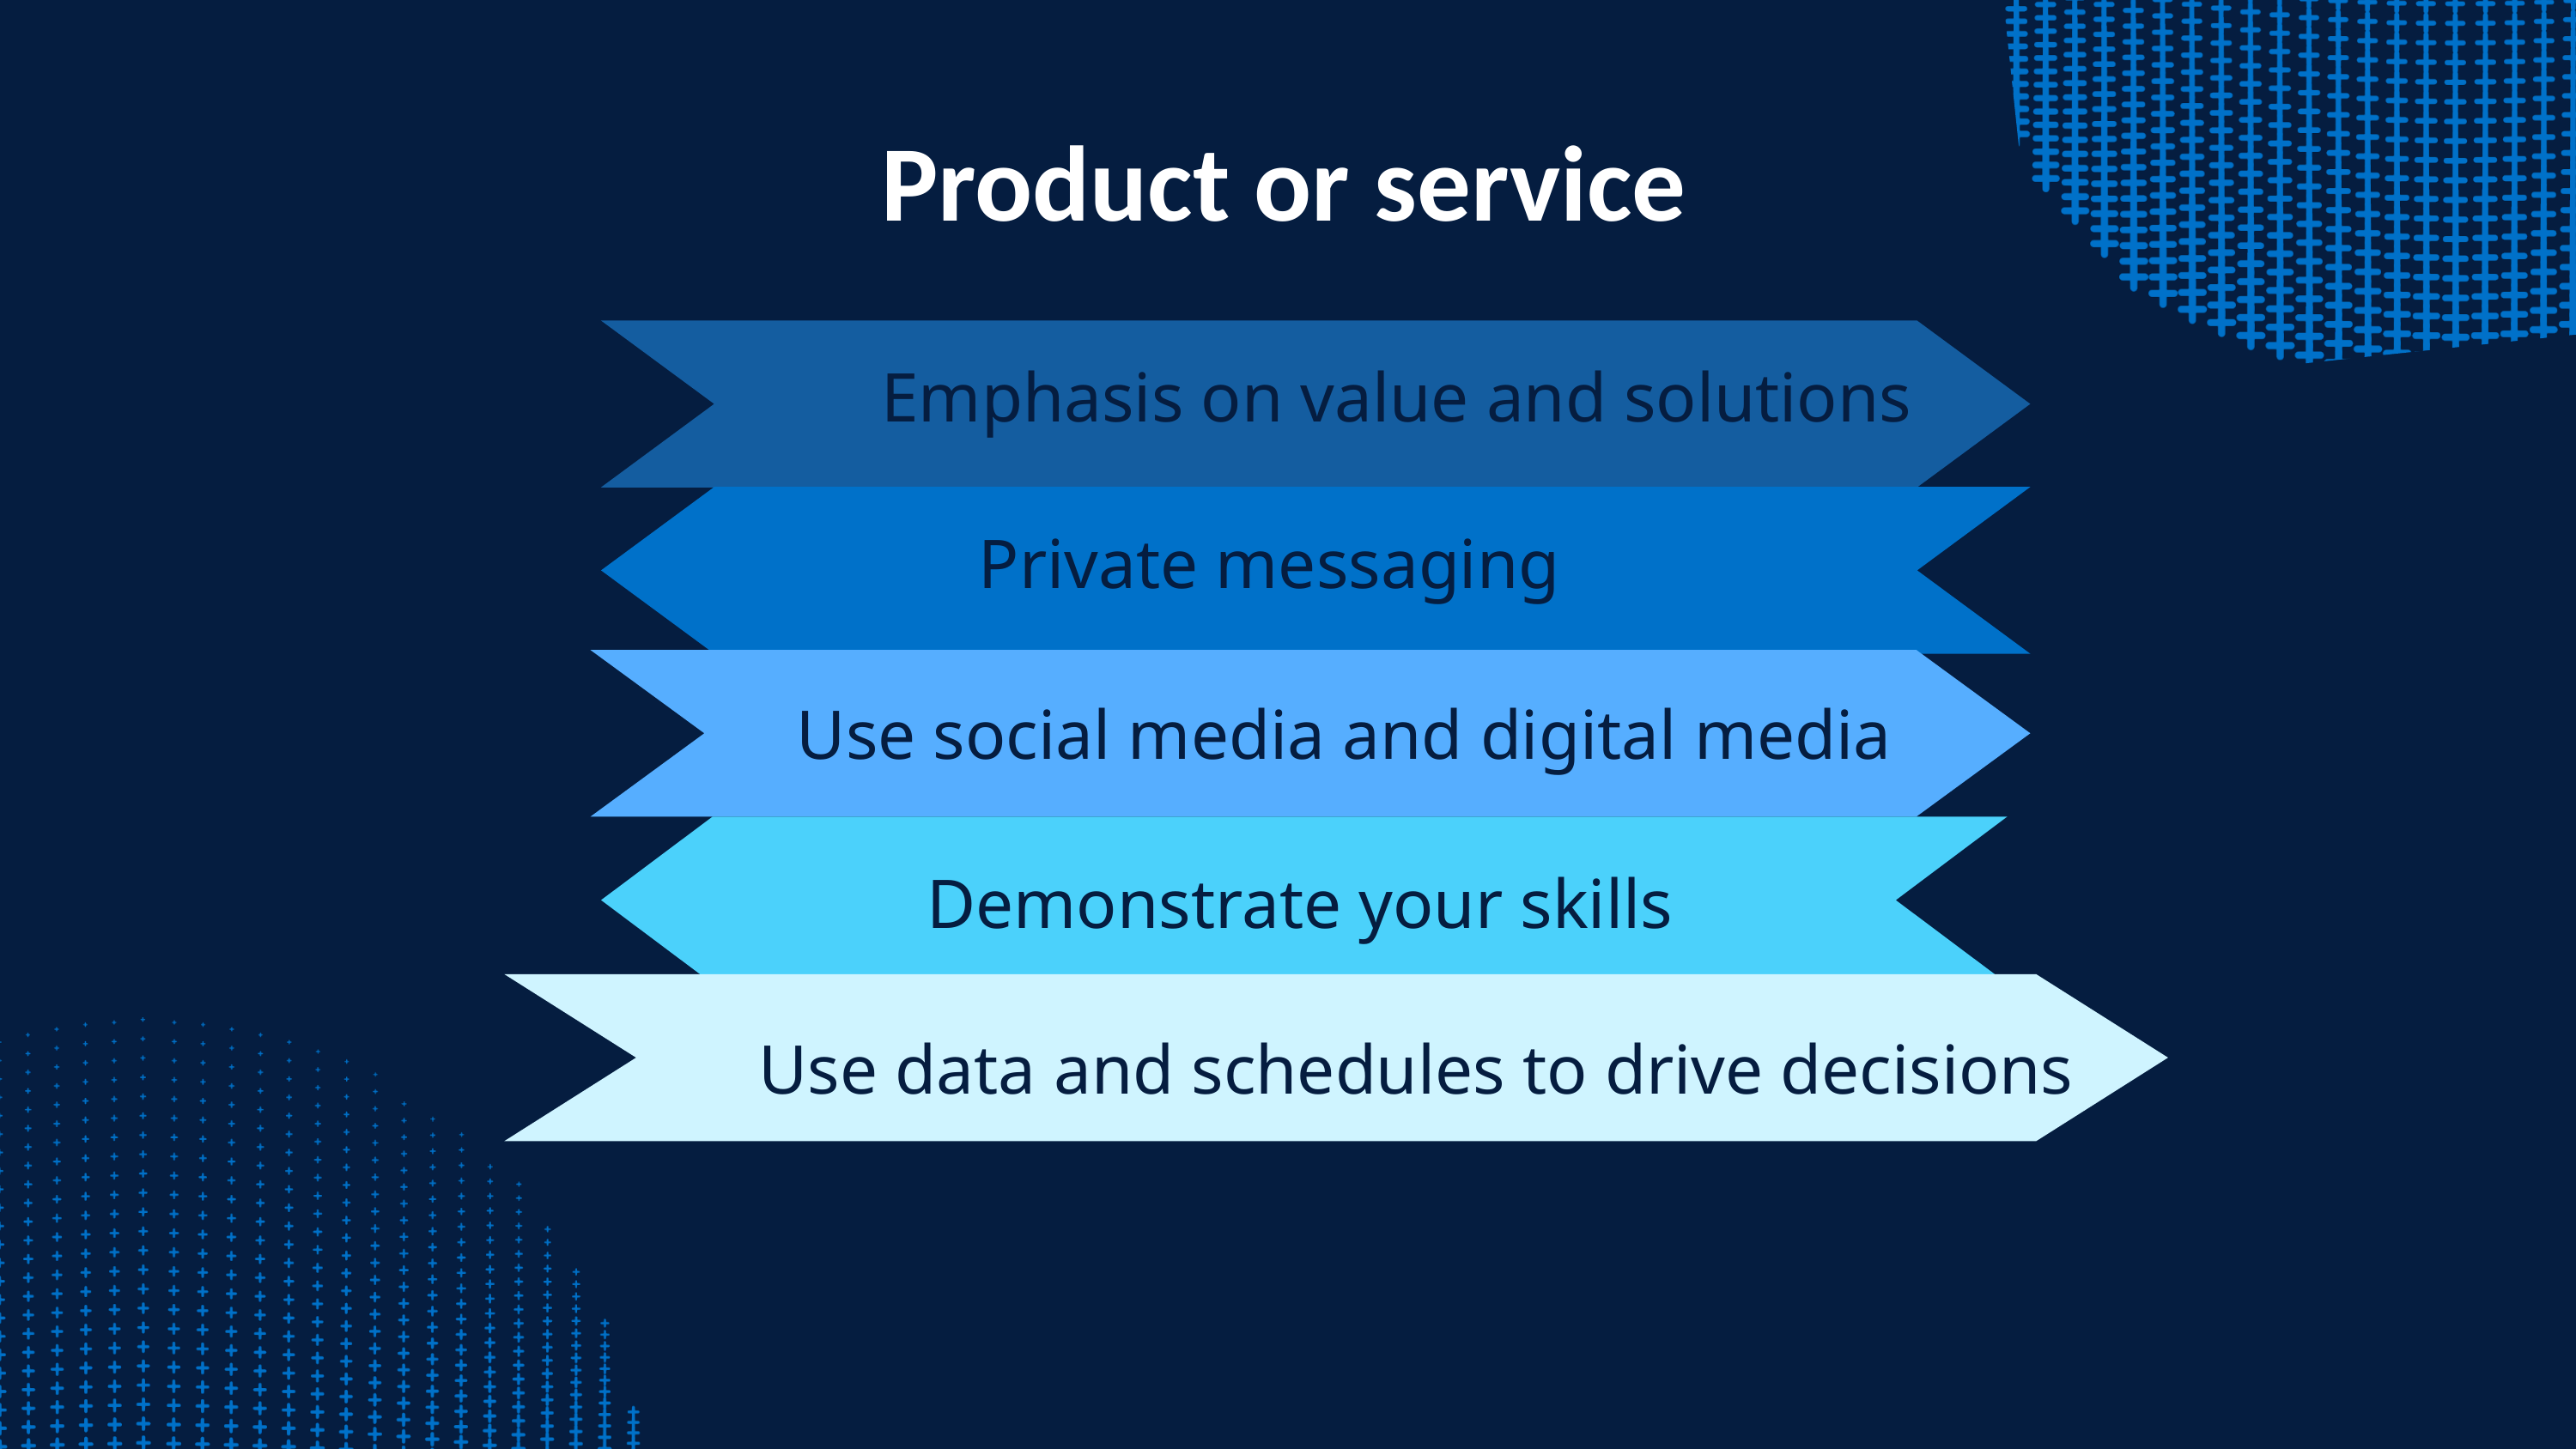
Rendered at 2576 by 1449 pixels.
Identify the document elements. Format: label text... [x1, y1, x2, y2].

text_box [600, 320, 2031, 486]
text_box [600, 486, 2031, 649]
text_box Product or service [868, 107, 1700, 250]
text_box [0, 1017, 644, 1449]
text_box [590, 649, 2031, 817]
text_box [2003, 0, 2576, 391]
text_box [504, 973, 2169, 1142]
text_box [600, 816, 2008, 973]
